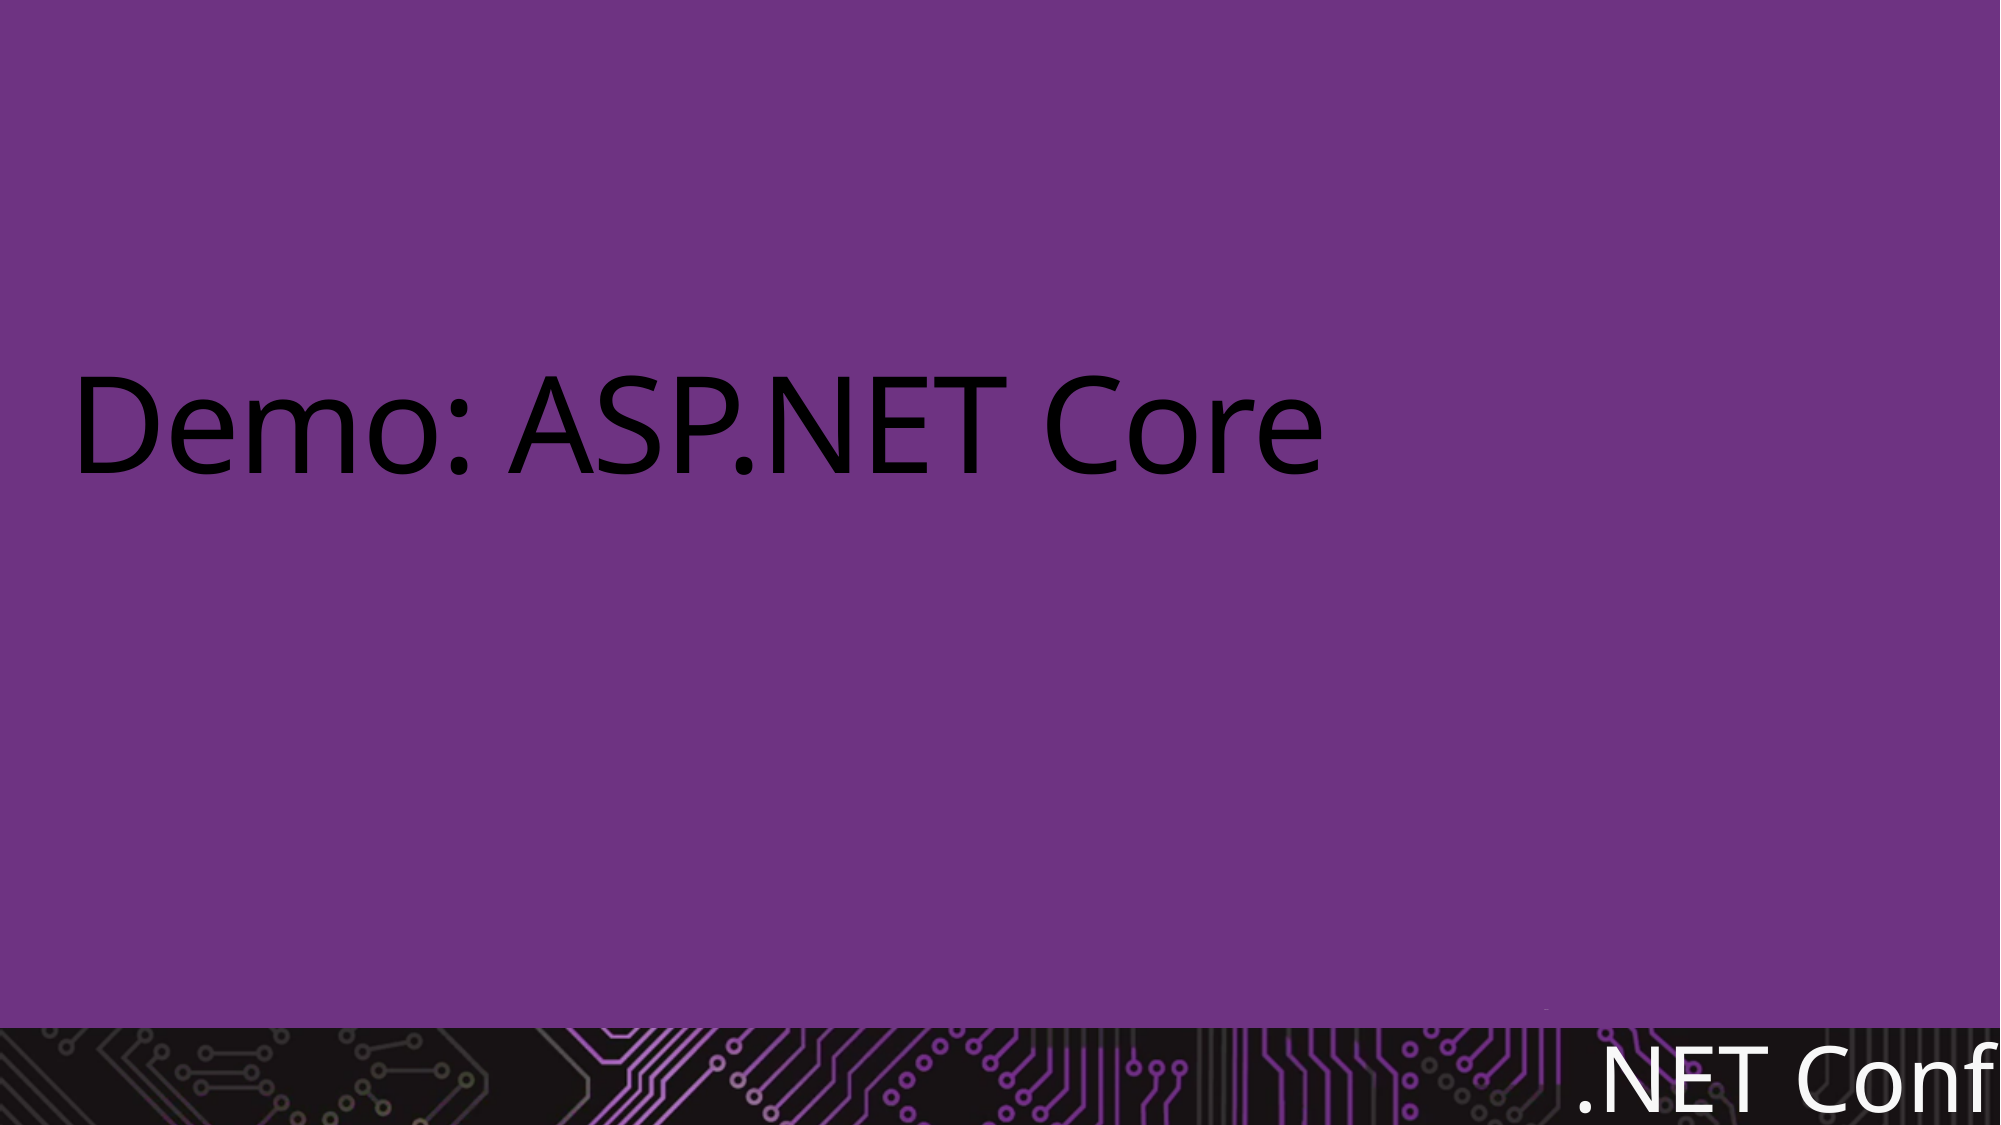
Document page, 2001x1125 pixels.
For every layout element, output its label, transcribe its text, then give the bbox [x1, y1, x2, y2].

title Demo: ASP.NET Core [44, 341, 1662, 519]
picture [0, 1028, 2000, 1125]
